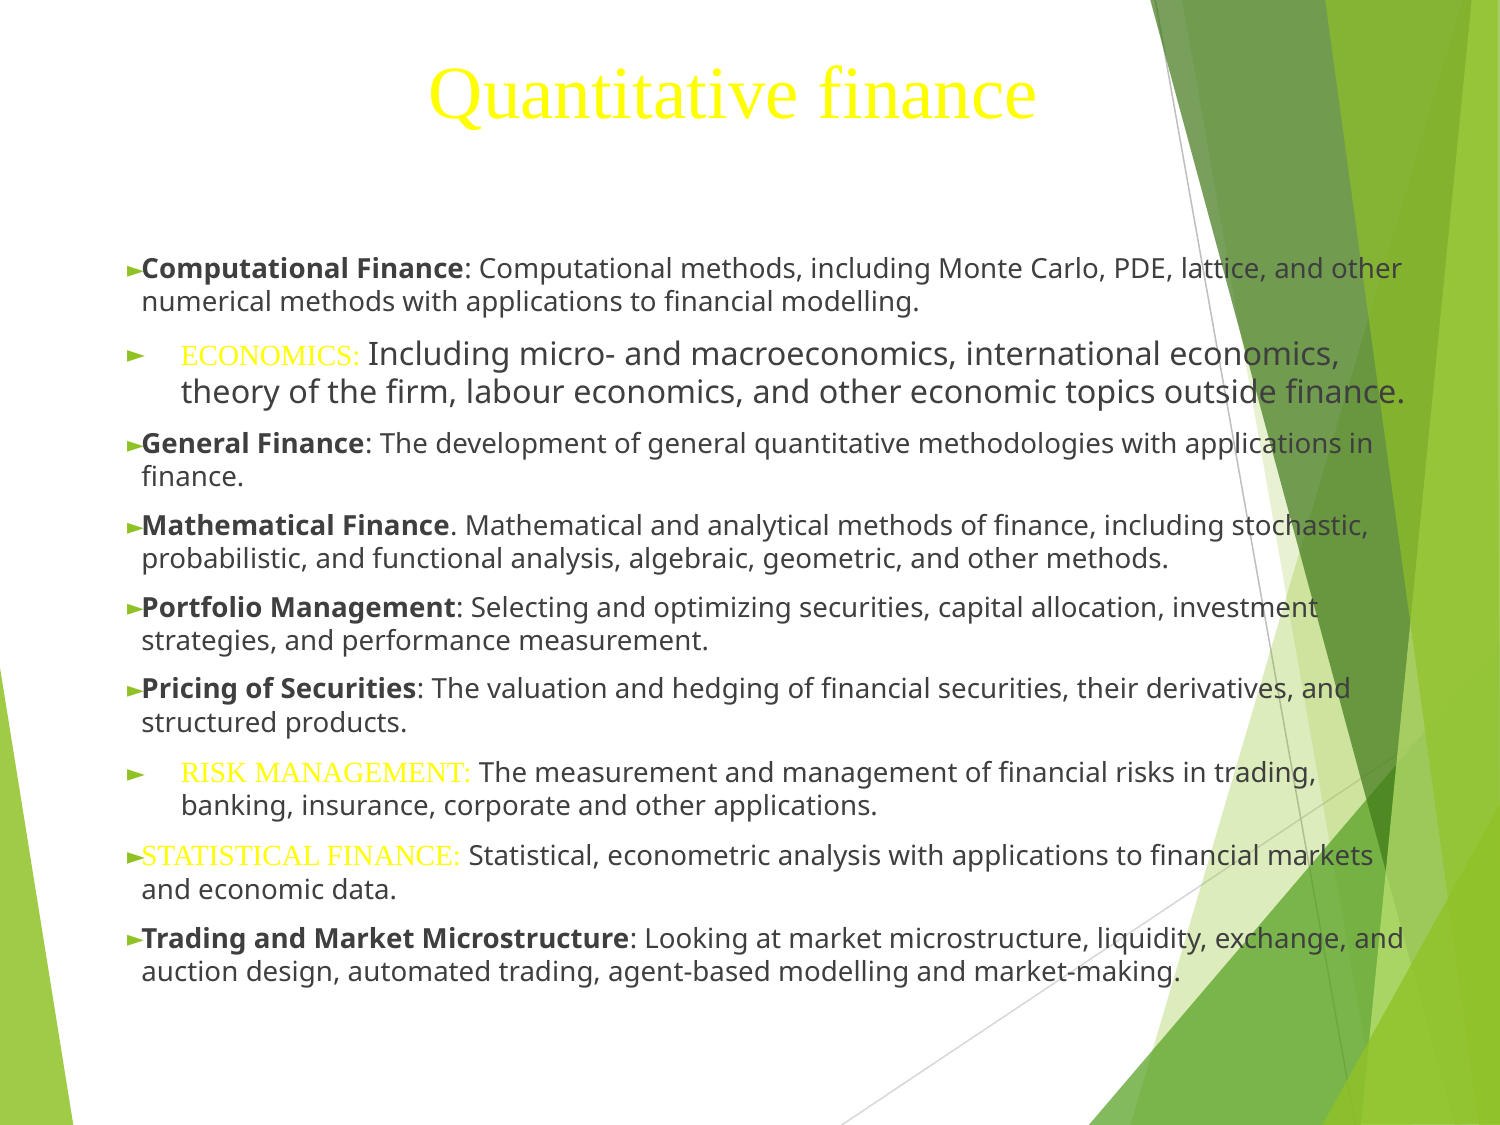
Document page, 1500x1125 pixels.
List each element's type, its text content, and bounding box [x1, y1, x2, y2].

list Computational Finance: Computational methods, including Monte Carlo, PDE, lattice, and other numerical methods with applications to financial modelling. ECONOMICS: Including micro- and macroeconomics, international economics, theory of the firm, labour economics, and other economic topics outside finance. General Finance: The development of general quantitative methodologies with applications in finance. Mathematical Finance. Mathematical and analytical methods of finance, including stochastic, probabilistic, and functional analysis, algebraic, geometric, and other methods. Portfolio Management: Selecting and optimizing securities, capital allocation, investment strategies, and performance measurement. Pricing of Securities: The valuation and hedging of financial securities, their derivatives, and structured products. RISK MANAGEMENT: The measurement and management of financial risks in trading, banking, insurance, corporate and other applications. STATISTICAL FINANCE: Statistical, econometric analysis with applications to financial markets and economic data. Trading and Market Microstructure: Looking at market microstructure, liquidity, exchange, and auction design, automated trading, agent-based modelling and market-making. [112, 243, 1423, 1035]
title Quantitative finance [135, 35, 1332, 243]
